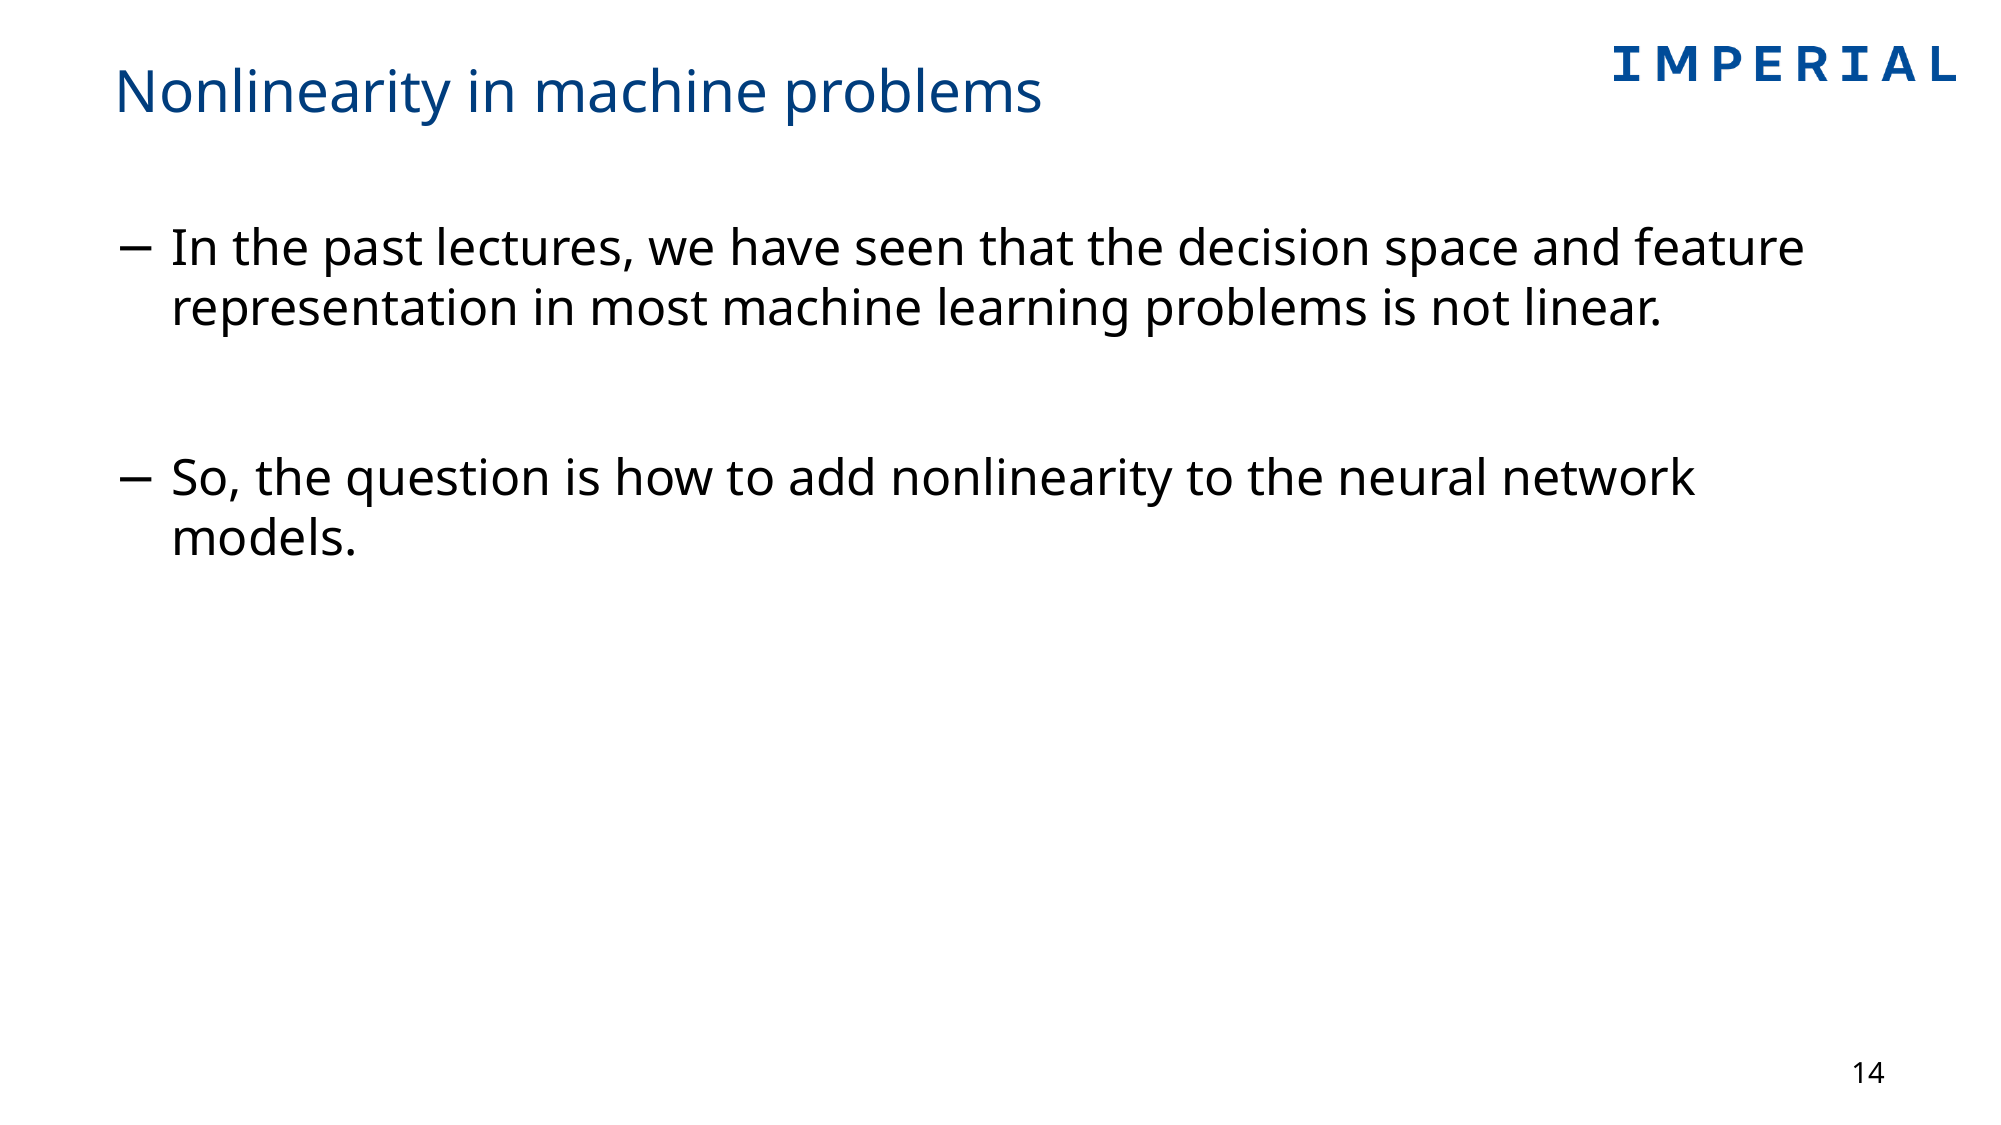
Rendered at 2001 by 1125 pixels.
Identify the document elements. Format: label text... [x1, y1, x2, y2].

slide_number 14 [1433, 1046, 1901, 1103]
list In the past lectures, we have seen that the decision space and feature representation in most machine learning problems is not linear. So, the question is how to add nonlinearity to the neural network models. [99, 208, 1900, 1024]
picture [1900, 46, 1956, 81]
title Nonlinearity in machine problems [99, 0, 1900, 184]
